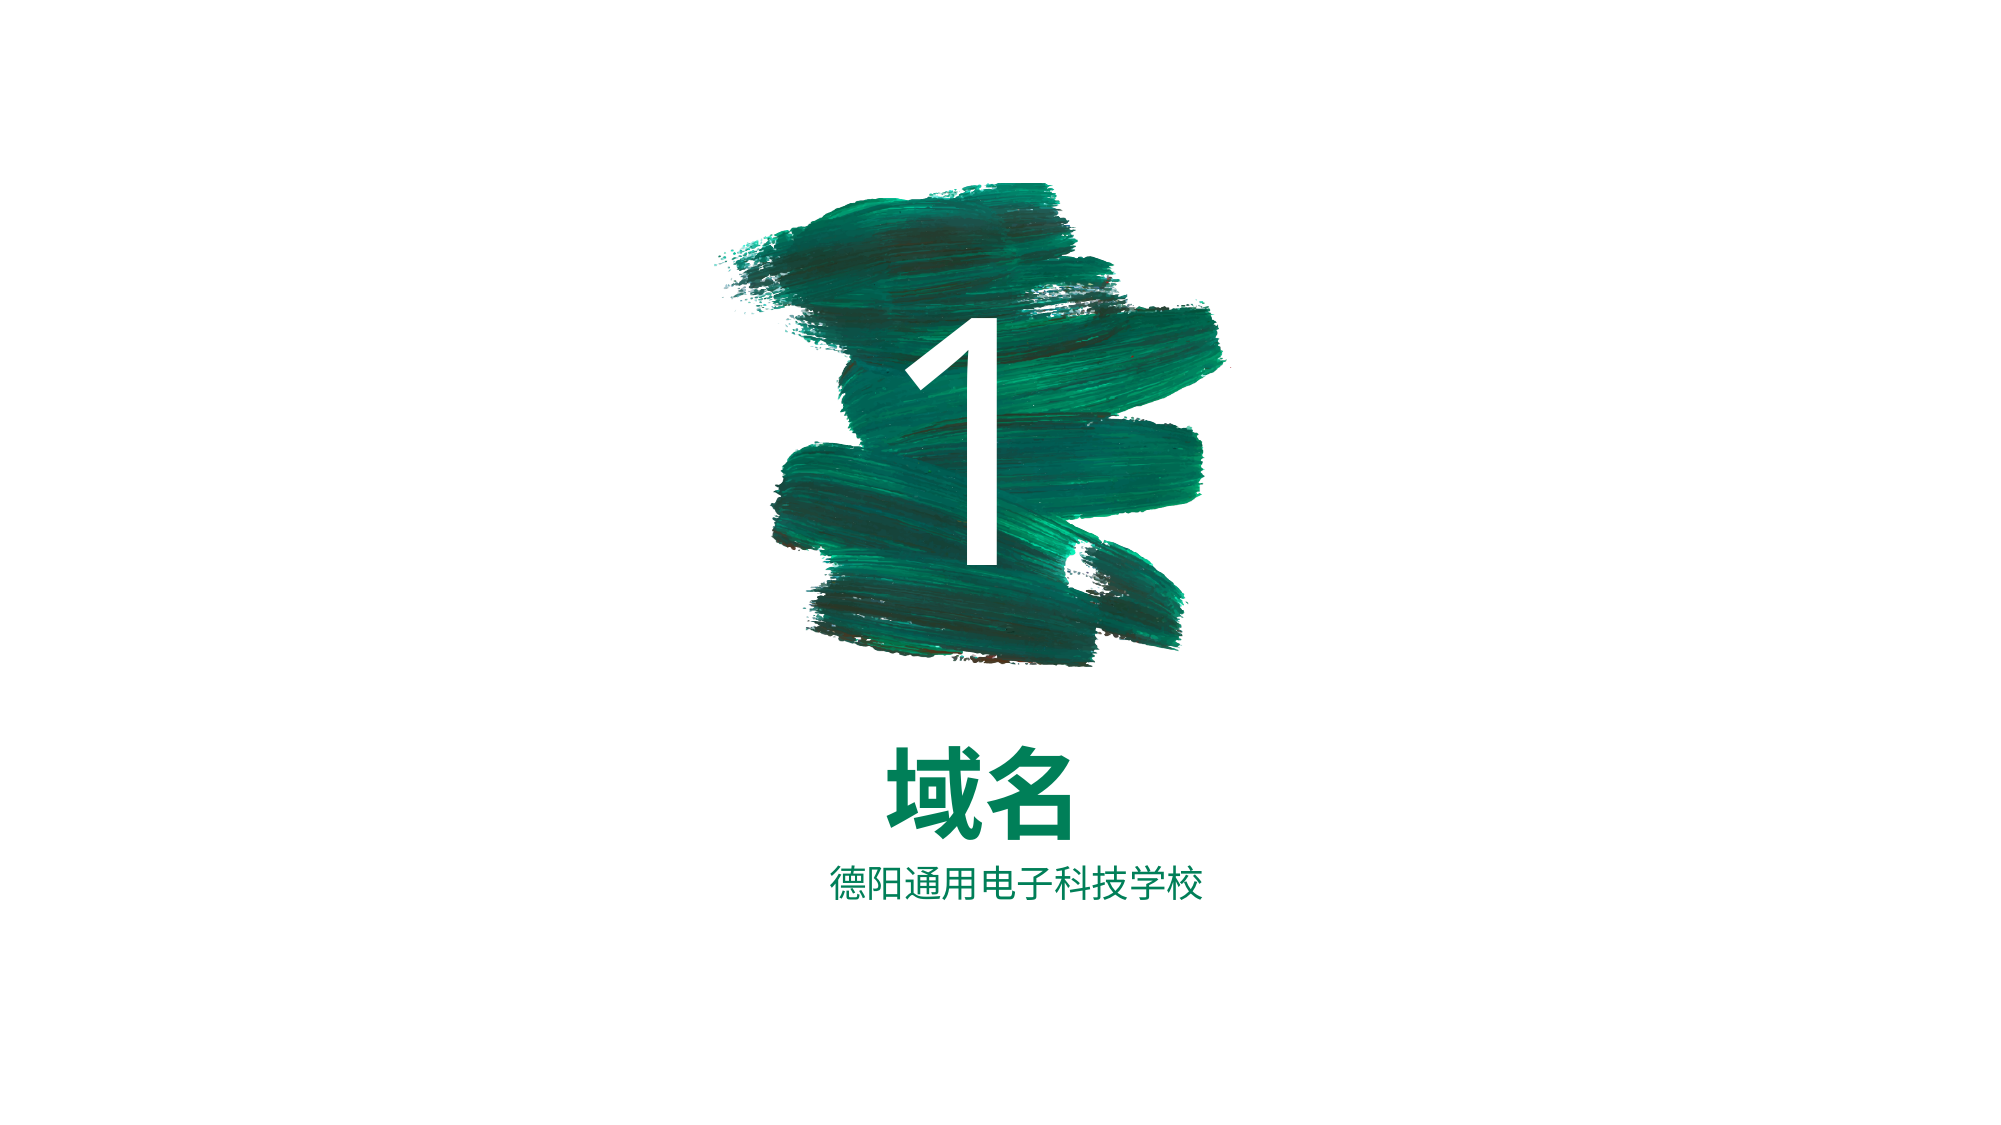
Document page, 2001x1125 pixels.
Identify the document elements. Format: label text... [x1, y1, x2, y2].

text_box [714, 182, 1233, 667]
text_box 域名 [486, 724, 1482, 860]
text_box 德阳通用电子科技学校 [800, 852, 1233, 913]
